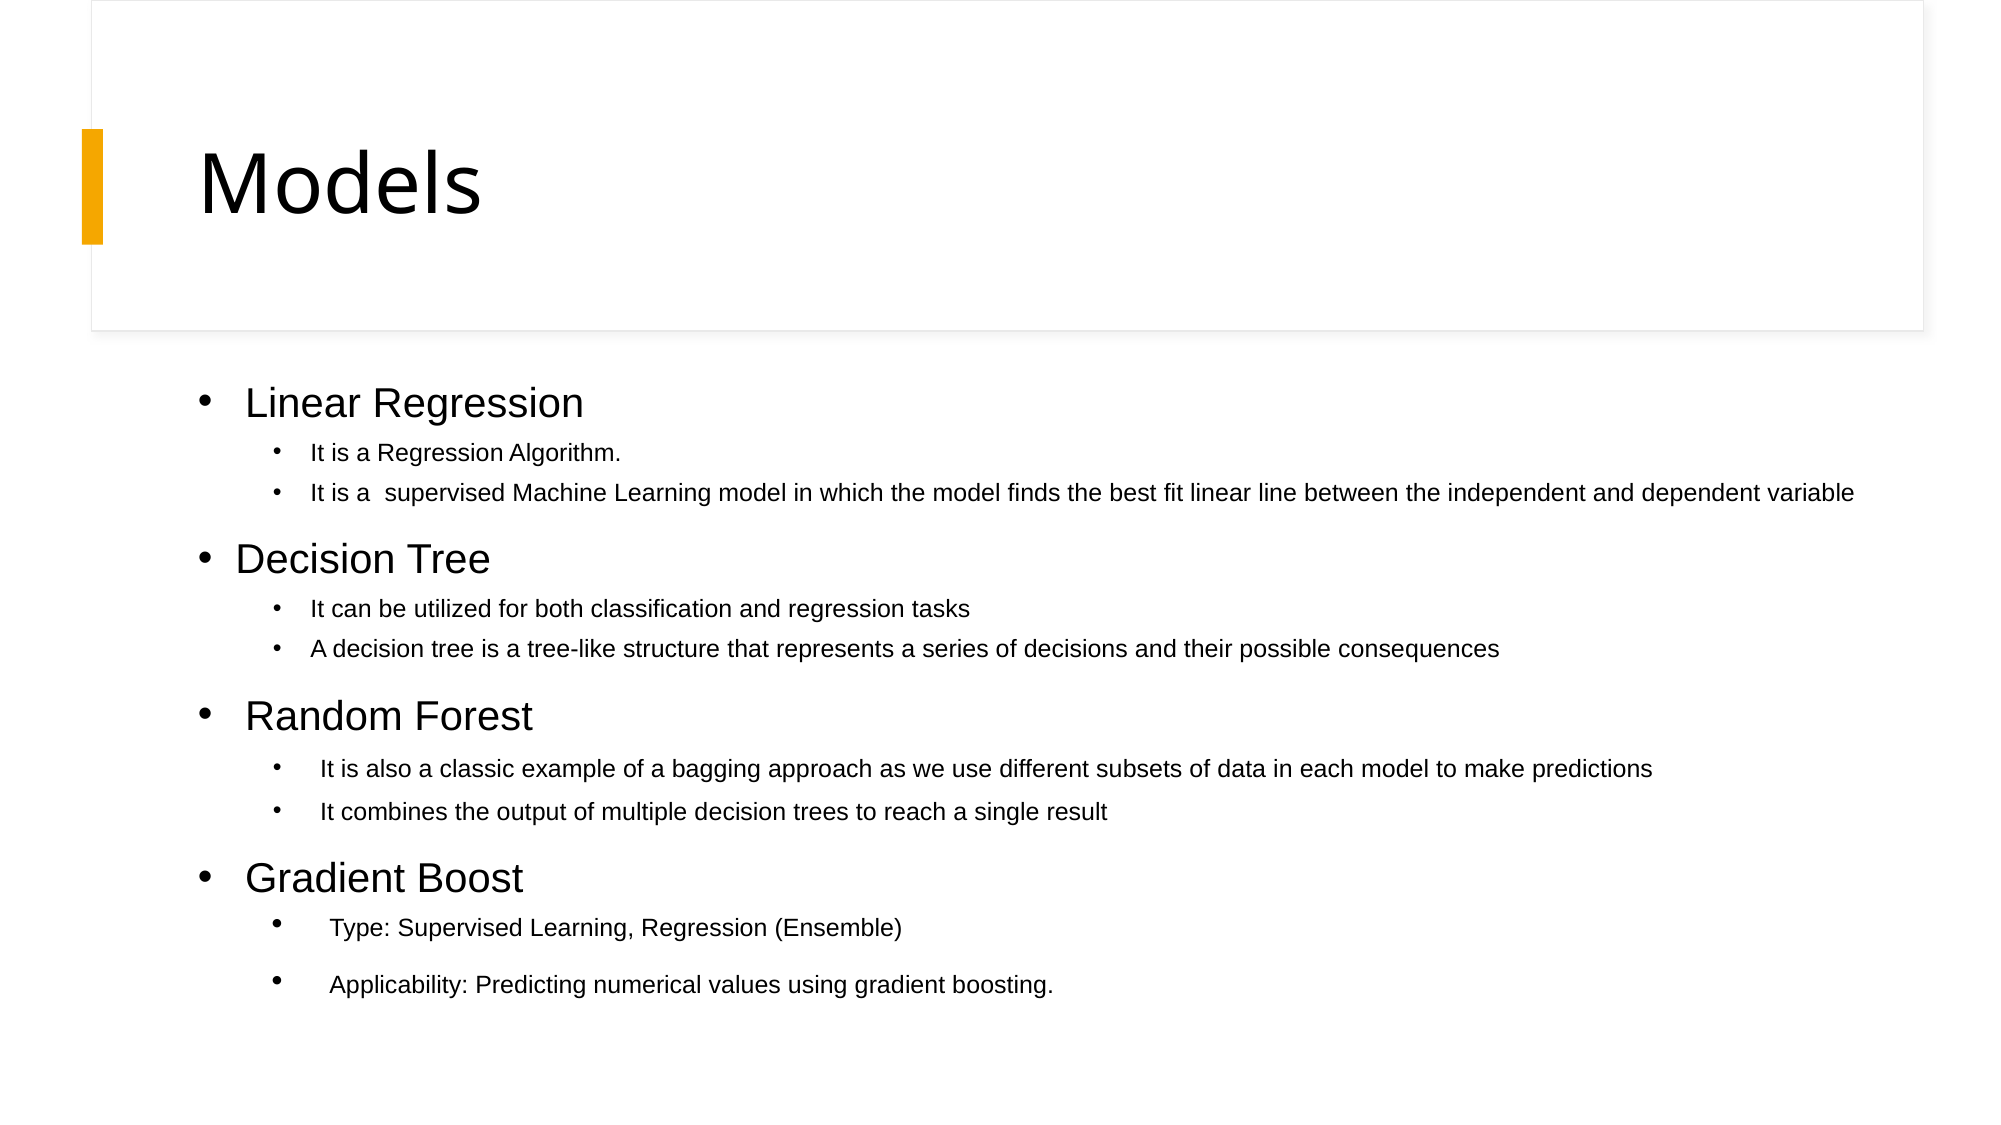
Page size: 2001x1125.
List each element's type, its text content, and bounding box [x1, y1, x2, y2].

list Linear Regression It is a Regression Algorithm. It is a supervised Machine Learning model in which the model finds the best fit linear line between the independent and dependent variable Decision Tree It can be utilized for both classification and regression tasks A decision tree is a tree-like structure that represents a series of decisions and their possible consequences Random Forest It is also a classic example of a bagging approach as we use different subsets of data in each model to make predictions It combines the output of multiple decision trees to reach a single result Gradient Boost Type: Supervised Learning, Regression (Ensemble) Applicability: Predicting numerical values using gradient boosting. [183, 363, 1888, 1035]
title Models [183, 90, 1851, 284]
